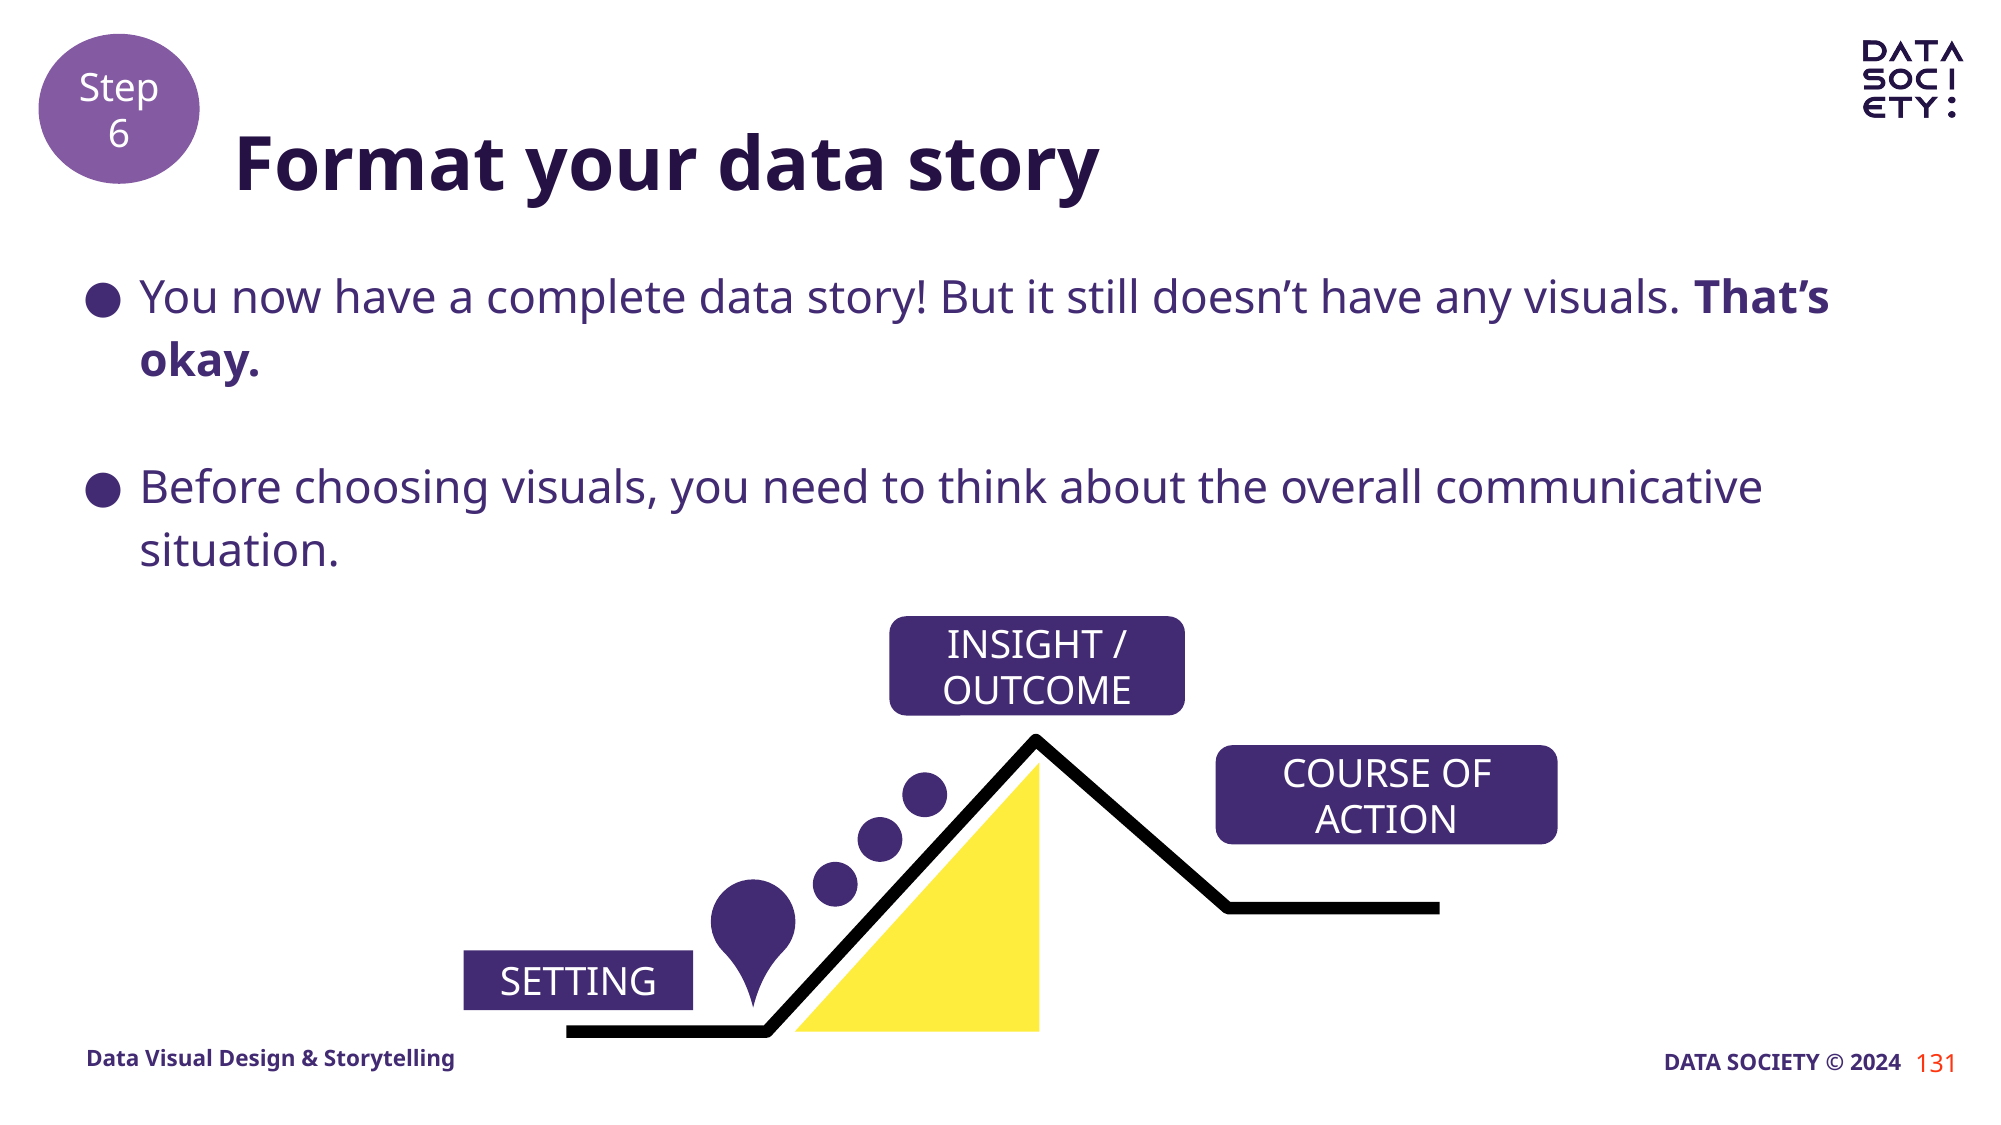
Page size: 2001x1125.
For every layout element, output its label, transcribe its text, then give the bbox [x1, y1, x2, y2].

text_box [566, 615, 1440, 1032]
title Format your data story [68, 87, 1932, 213]
text_box COURSE OF ACTION [1444, 745, 1558, 845]
list You now have a complete data story! But it still doesn’t have any visuals. That’s okay. Before choosing visuals, you need to think about the overall communicative situation. [68, 252, 1932, 1000]
slide_number 131 [1853, 1033, 1974, 1097]
text_box SETTING [463, 950, 561, 1011]
text_box Step 6 [38, 33, 200, 184]
picture [1863, 40, 1964, 118]
